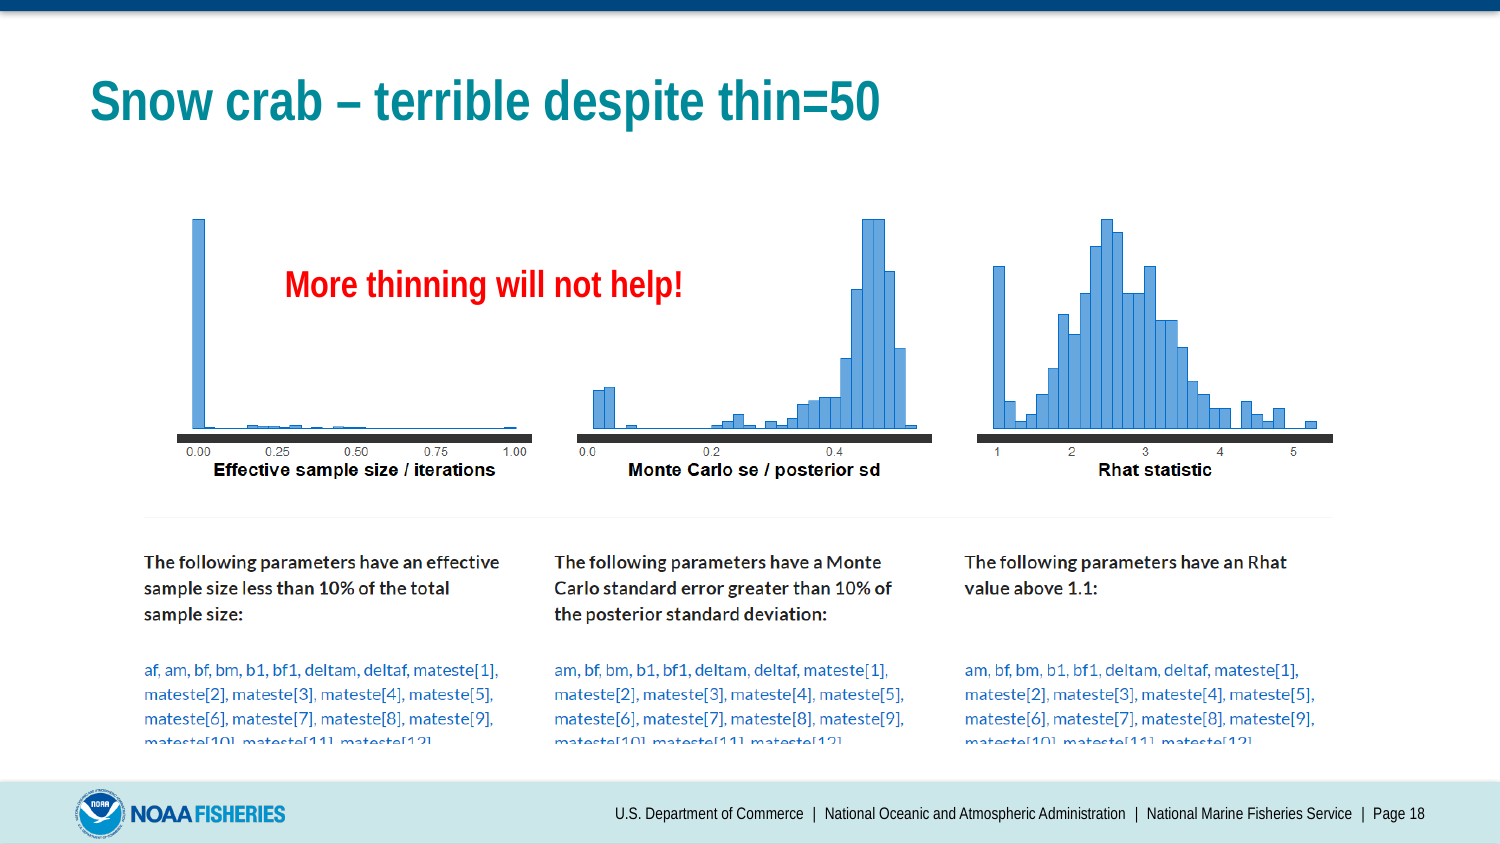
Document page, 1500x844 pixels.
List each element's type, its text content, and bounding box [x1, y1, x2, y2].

slide_number U.S. Department of Commerce | National Oceanic and Atmospheric Administration | National Marine Fisheries Service | Page 18 [375, 781, 1425, 844]
picture [134, 206, 1366, 744]
picture [75, 789, 285, 839]
title Snow crab – terrible despite thin=50 [75, 56, 1425, 140]
picture [268, 809, 277, 819]
